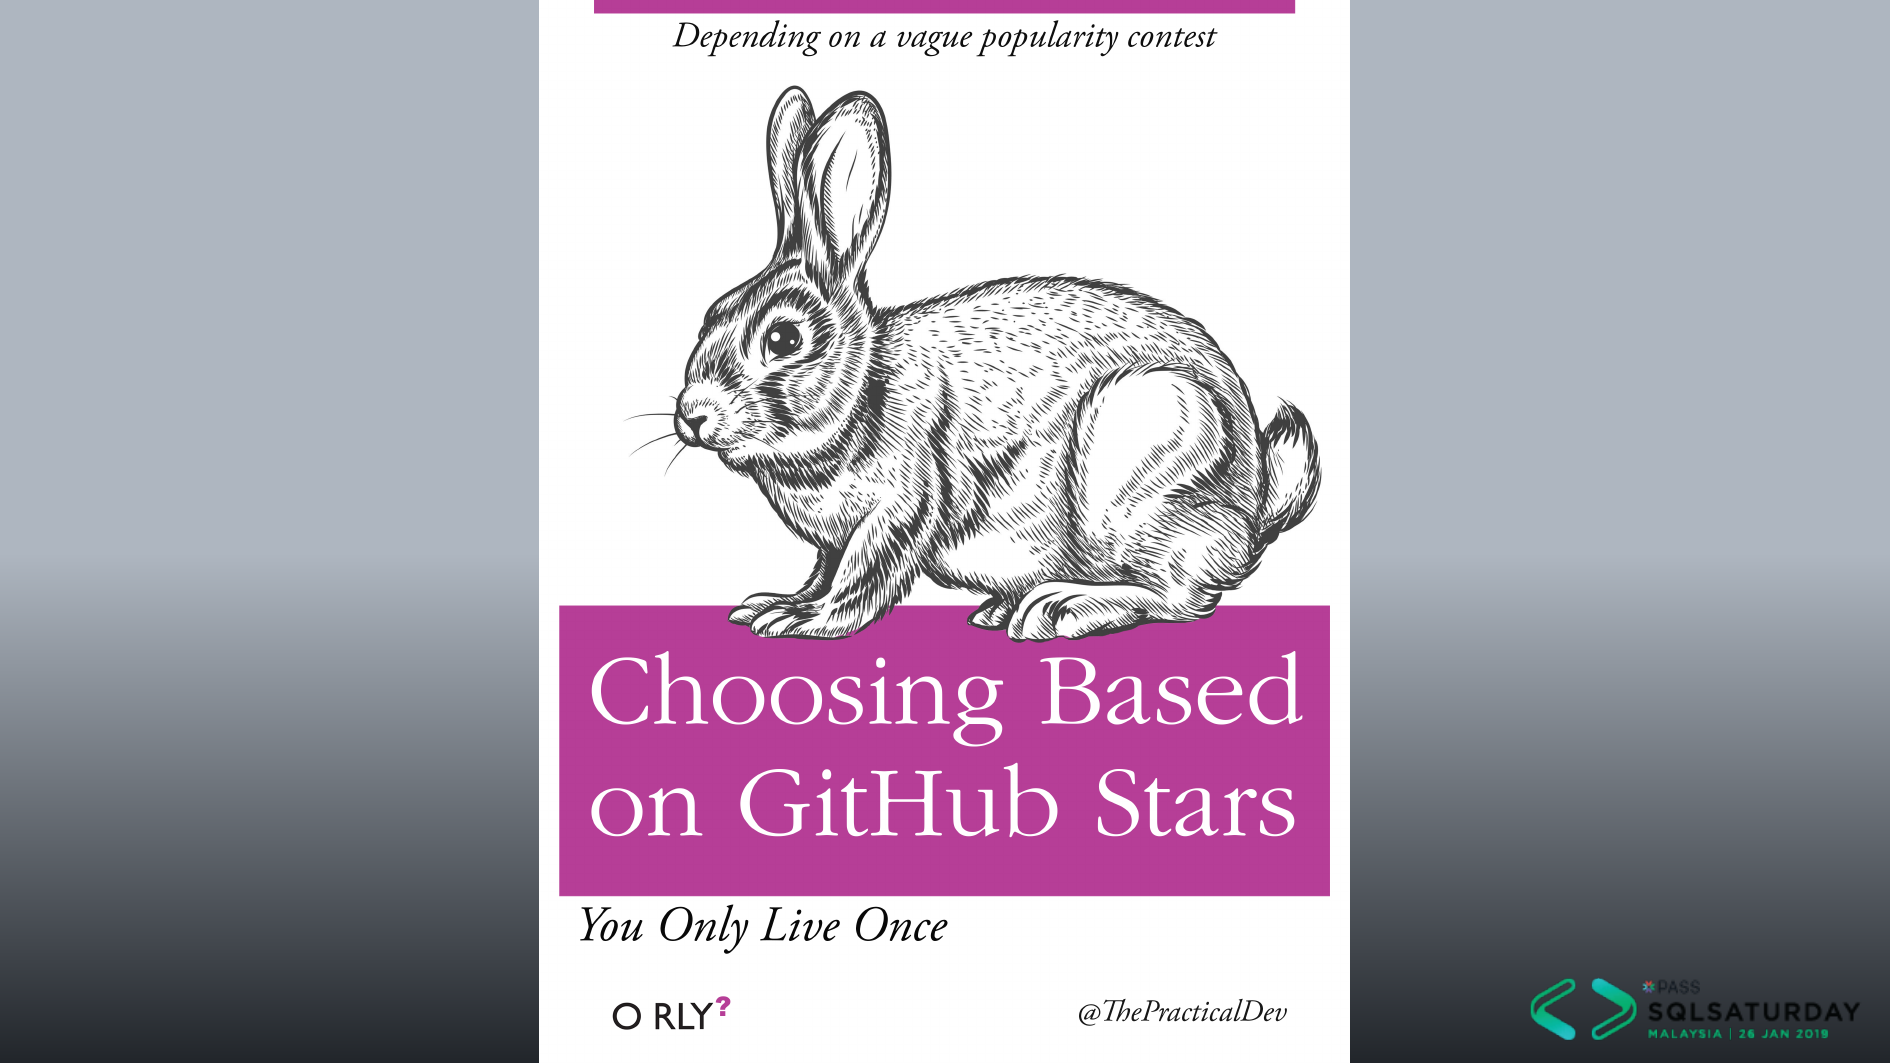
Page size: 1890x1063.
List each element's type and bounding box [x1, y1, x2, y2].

picture [1529, 977, 1890, 1042]
picture [539, 0, 1351, 1063]
